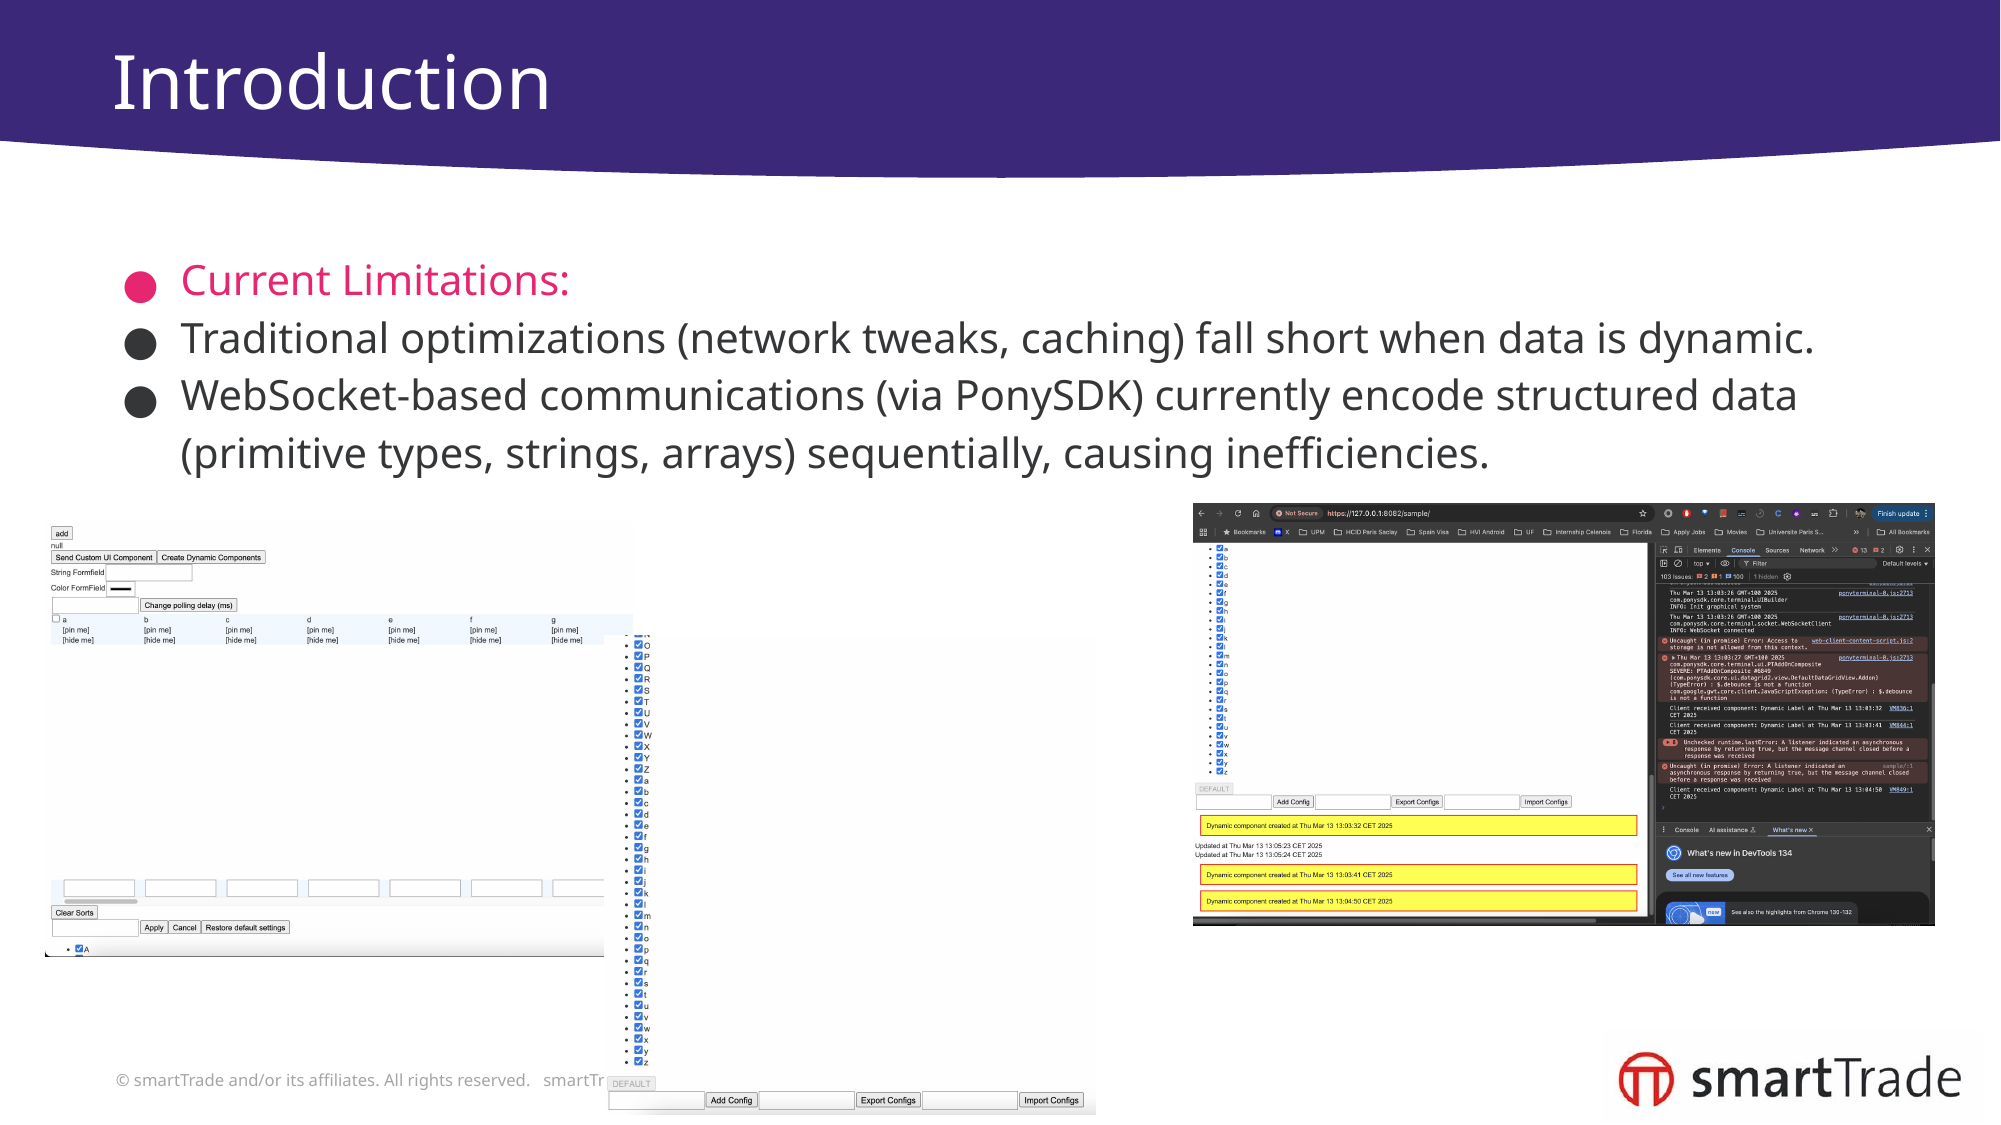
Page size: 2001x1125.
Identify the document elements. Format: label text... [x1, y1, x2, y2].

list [45, 520, 635, 957]
picture [1193, 503, 1936, 926]
picture [604, 635, 1096, 1115]
list Current Limitations: Traditional optimizations (network tweaks, caching) fall short when data is dynamic. WebSocket-based communications (via PonySDK) currently encode structured data (primitive types, strings, arrays) sequentially, causing inefficiencies. [105, 246, 1930, 1024]
picture [1602, 1030, 1983, 1124]
title Introduction [101, 7, 1927, 168]
